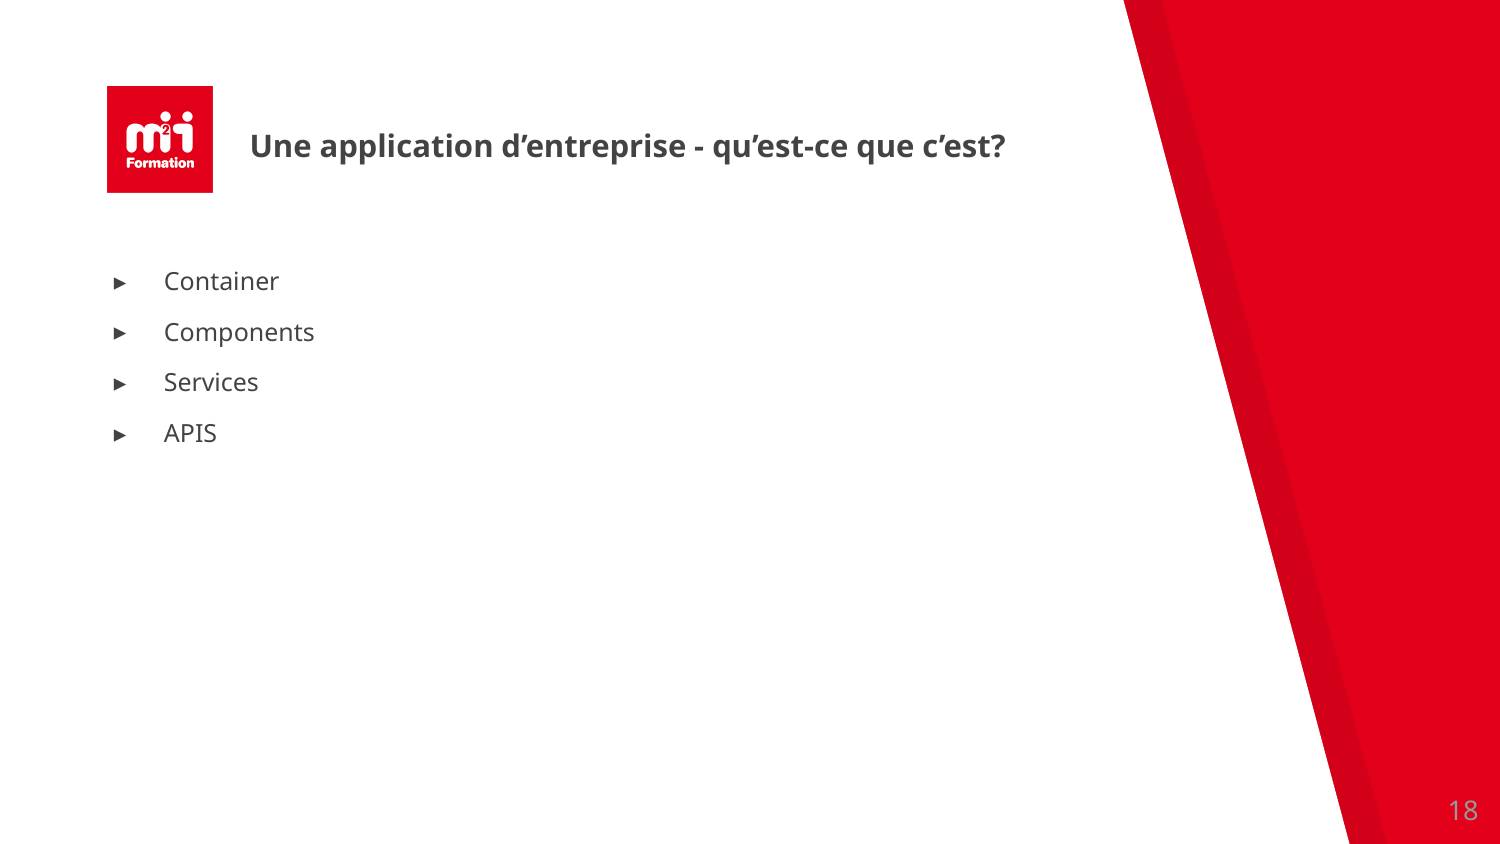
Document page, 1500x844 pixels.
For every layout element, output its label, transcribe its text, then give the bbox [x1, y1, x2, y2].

list Container Components Services APIS [74, 250, 1213, 800]
picture [106, 86, 214, 193]
slide_number ‹#› [1431, 551, 1494, 844]
title Une application d’entreprise - qu’est-ce que c’est? [234, 111, 1170, 179]
